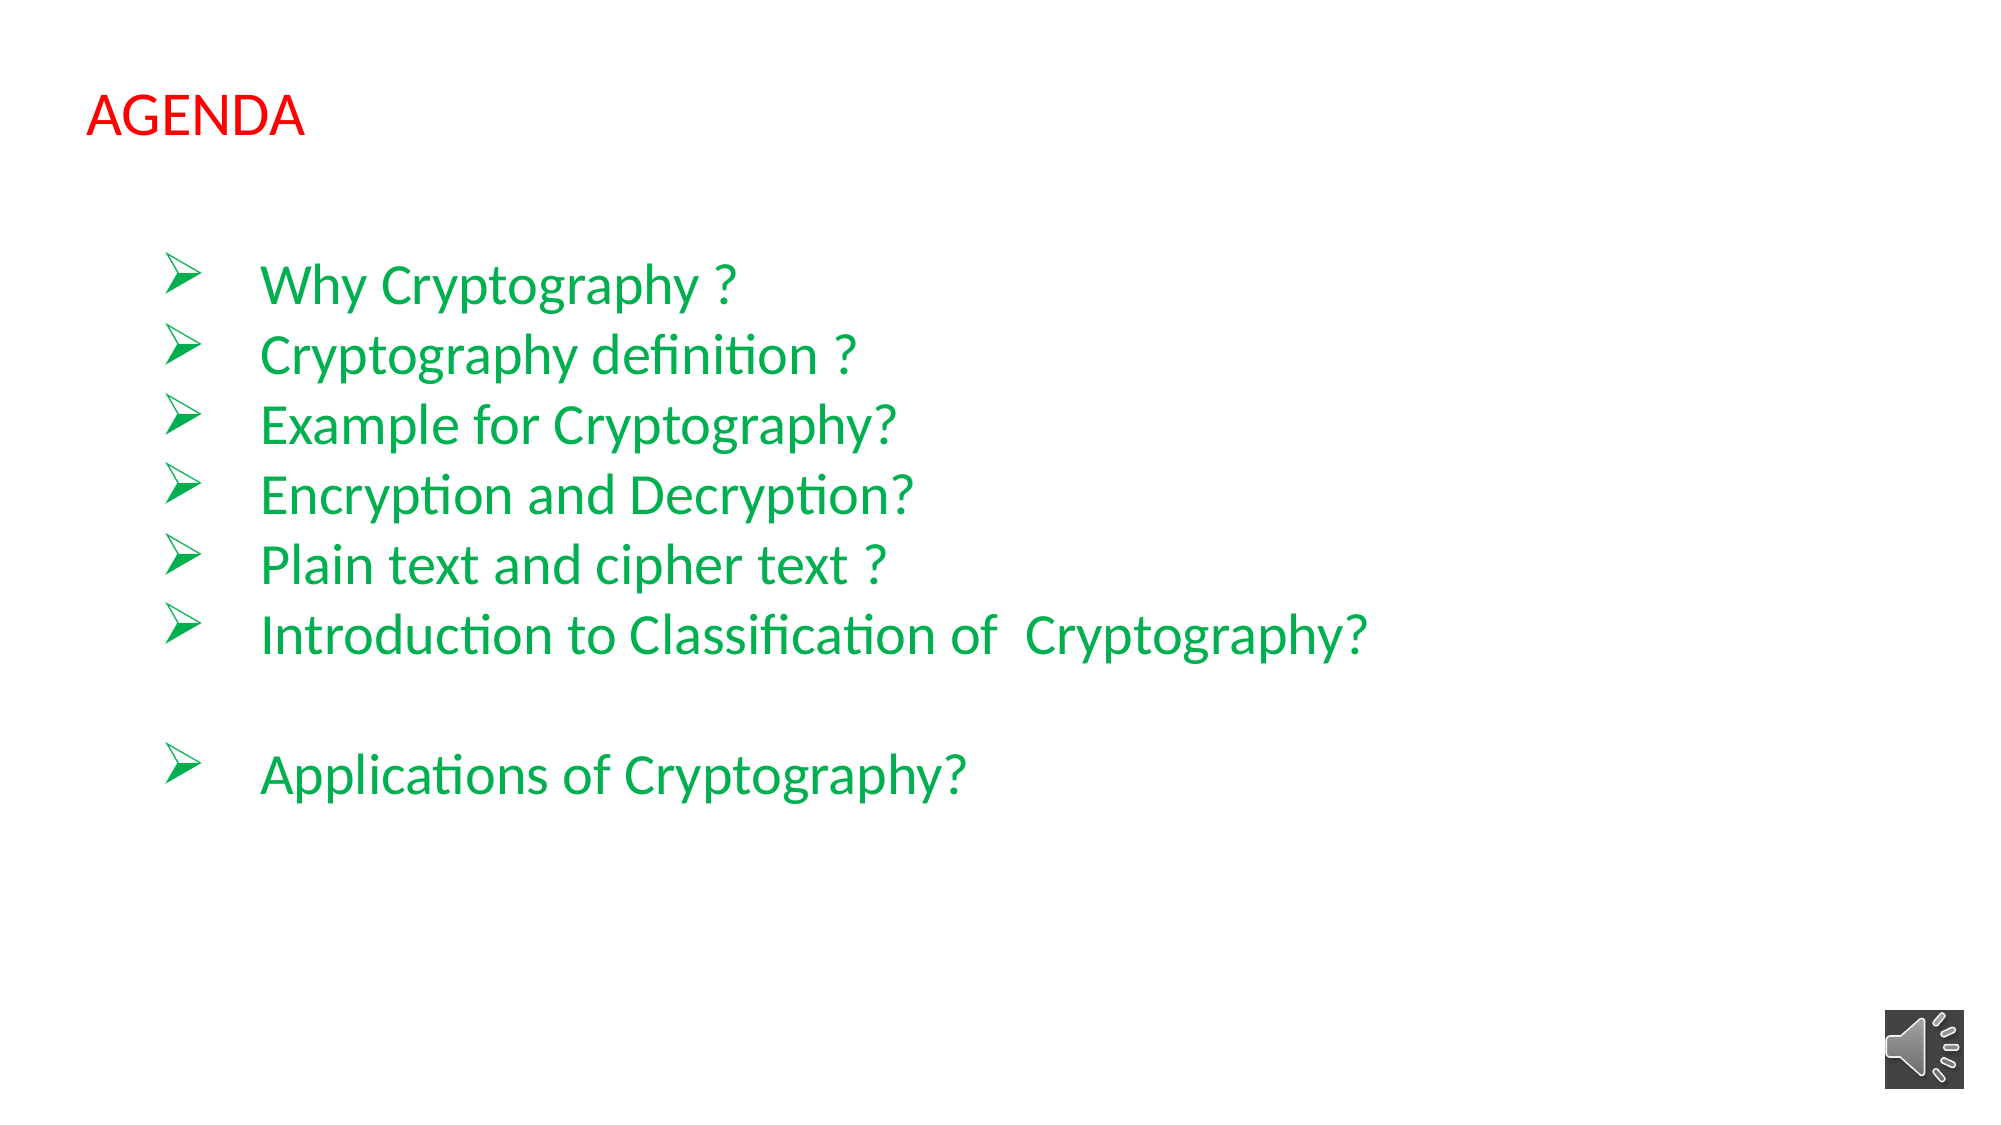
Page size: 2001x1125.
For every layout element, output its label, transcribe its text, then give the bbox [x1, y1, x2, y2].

picture [1884, 1009, 1965, 1090]
text_box Why Cryptography ? Cryptography definition ? Example for Cryptography? Encryption and Decryption? Plain text and cipher text ? Introduction to Classification of Cryptography? Applications of Cryptography? [145, 238, 1432, 814]
text_box AGENDA [71, 65, 781, 156]
